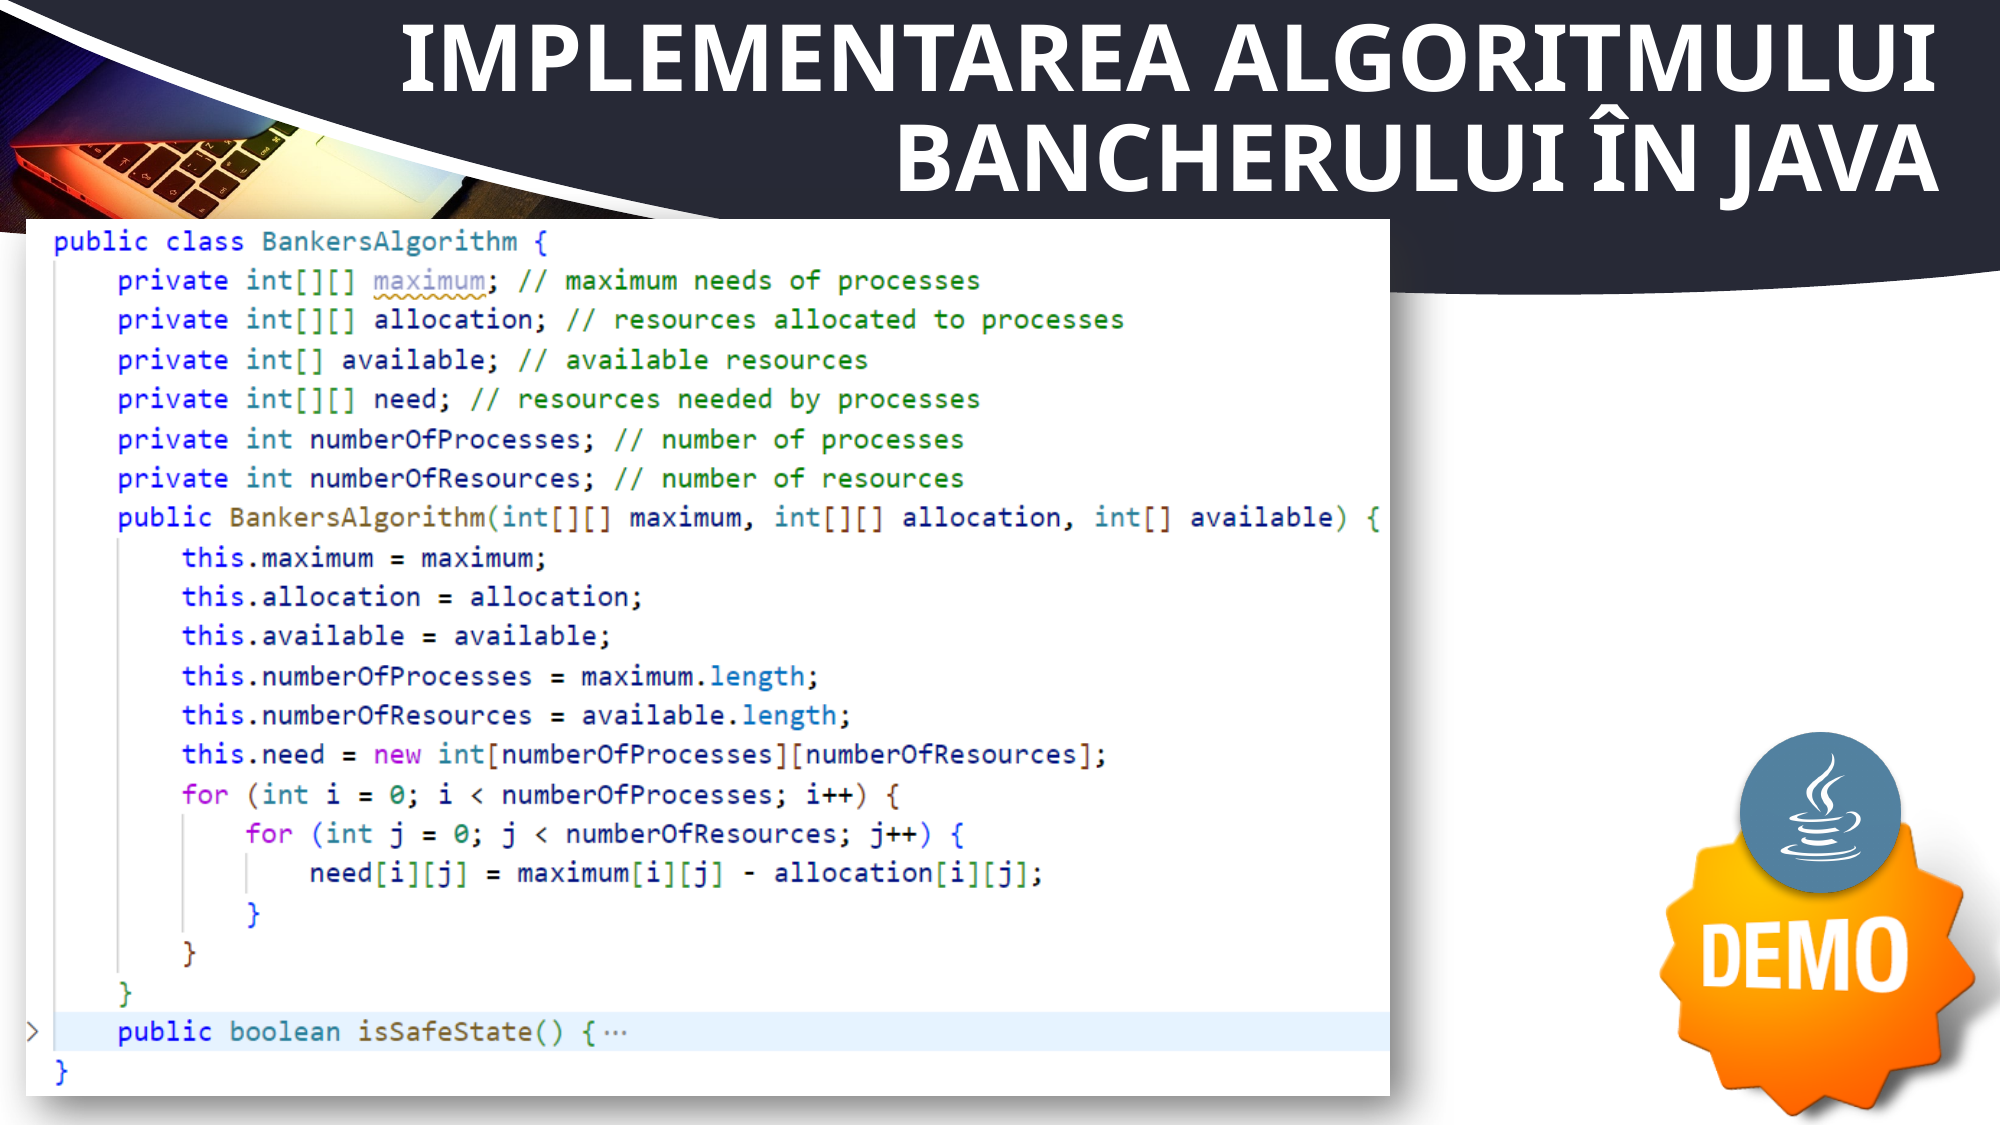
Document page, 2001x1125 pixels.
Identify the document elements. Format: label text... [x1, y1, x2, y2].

title Implementarea algoritmului bancherului în Java [137, 2, 2000, 220]
picture [0, 9, 1390, 1096]
picture [1622, 732, 2000, 1125]
